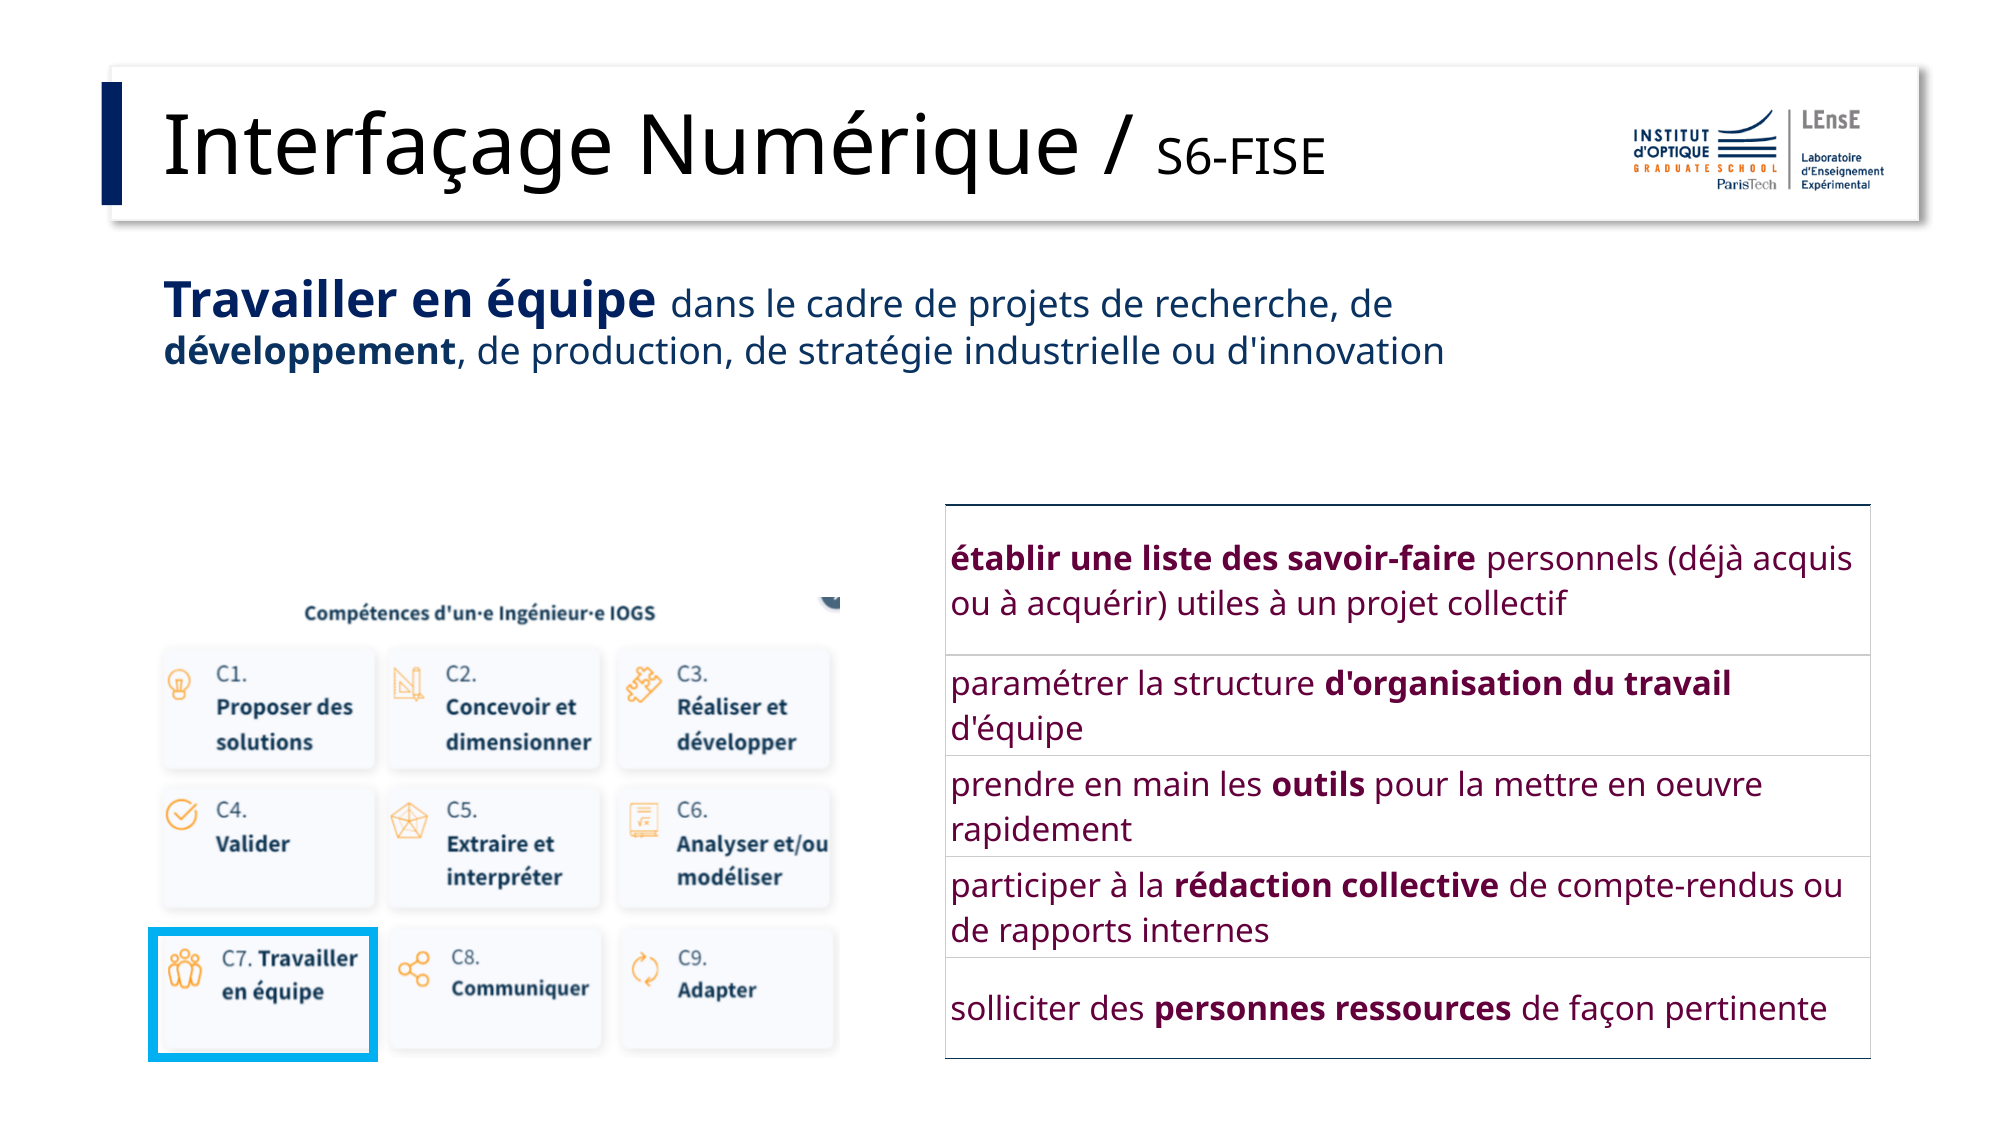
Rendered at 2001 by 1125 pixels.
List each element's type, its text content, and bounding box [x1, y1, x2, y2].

table_cell solliciter des personnes ressources de façon pertinente [946, 958, 1870, 1058]
text_box [109, 65, 1919, 221]
table_cell participer à la rédaction collective de compte-rendus ou de rapports internes [946, 857, 1870, 957]
picture [1608, 83, 1909, 207]
text_box Travailler en équipe dans le cadre de projets de recherche, de développement, de production, de stratégie industrielle ou d'innovation [148, 259, 1581, 380]
table_header établir une liste des savoir-faire personnels (déjà acquis ou à acquérir) utiles à un projet collectif [946, 506, 1870, 654]
table_cell paramétrer la structure d'organisation du travail d'équipe [946, 656, 1870, 755]
picture [159, 937, 368, 1052]
text_box [101, 81, 123, 206]
table_cell prendre en main les outils pour la mettre en oeuvre rapidement [946, 756, 1870, 856]
picture [153, 597, 840, 1058]
text_box Interfaçage Numérique / S6-FISE [148, 95, 1621, 211]
